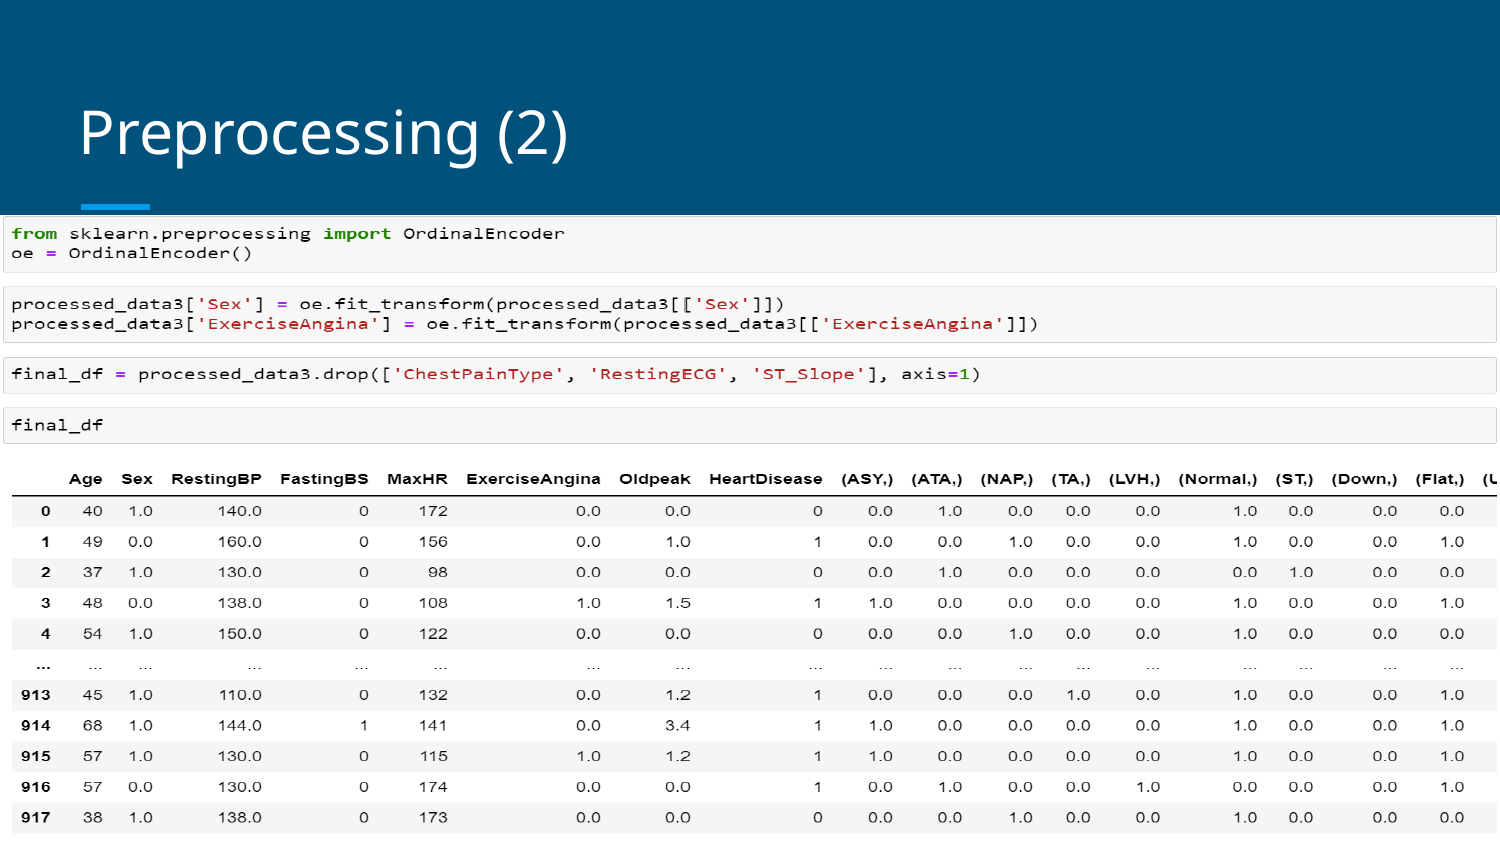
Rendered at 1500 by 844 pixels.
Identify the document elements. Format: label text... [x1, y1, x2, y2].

title Preprocessing (2) [63, 75, 1437, 188]
picture [0, 216, 1500, 844]
